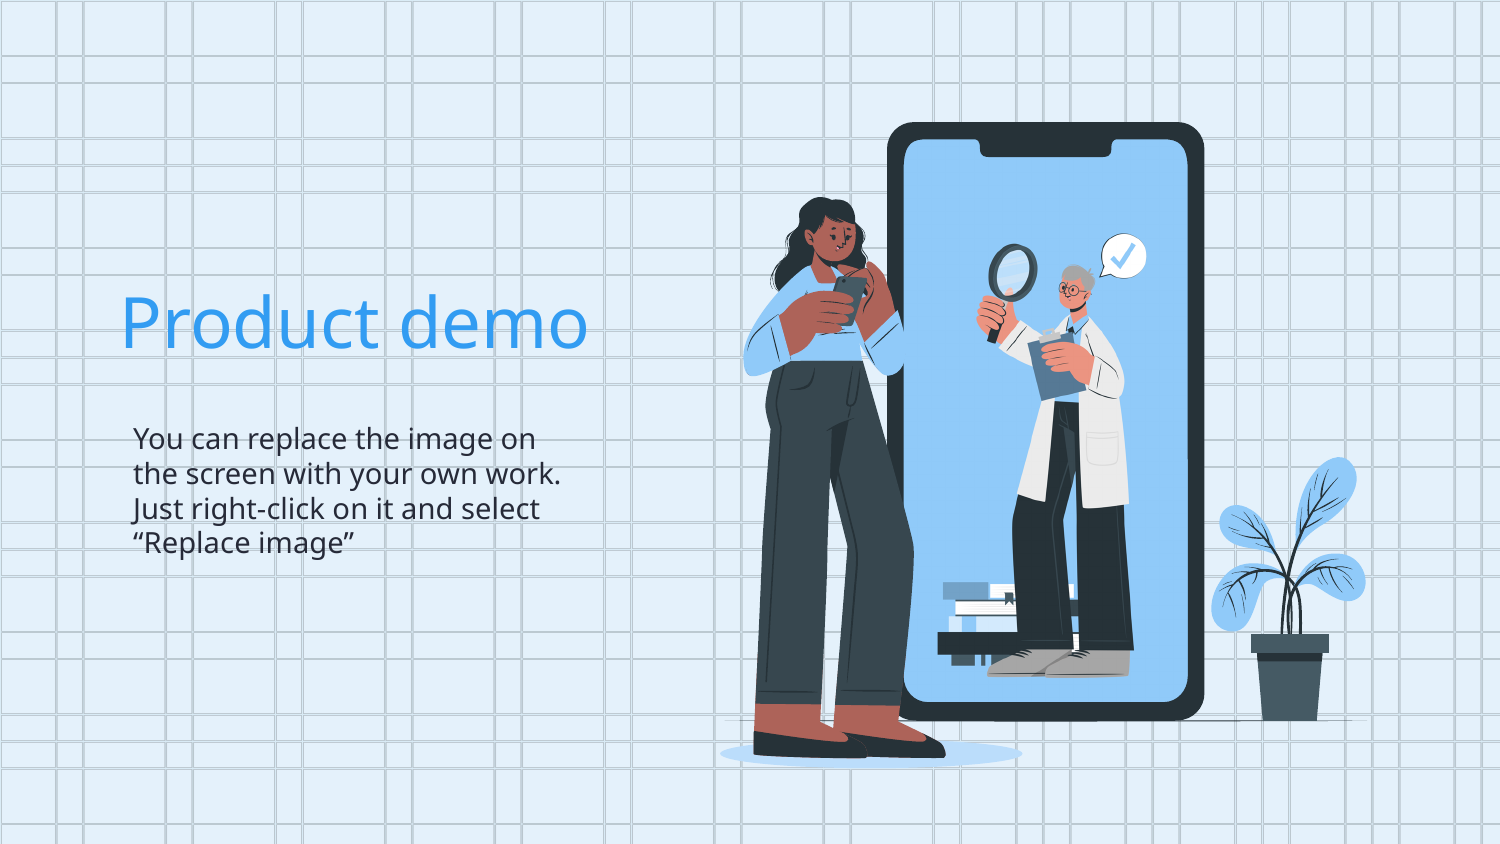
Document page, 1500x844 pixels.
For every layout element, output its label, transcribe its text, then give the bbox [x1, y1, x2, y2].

subtitle You can replace the image on the screen with your own work. Just right-click on it and select “Replace image” [118, 416, 596, 564]
text_box Jupiter is the biggest planet of them all [0, 0, 1500, 844]
title Product demo [104, 280, 714, 360]
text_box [719, 121, 1368, 769]
